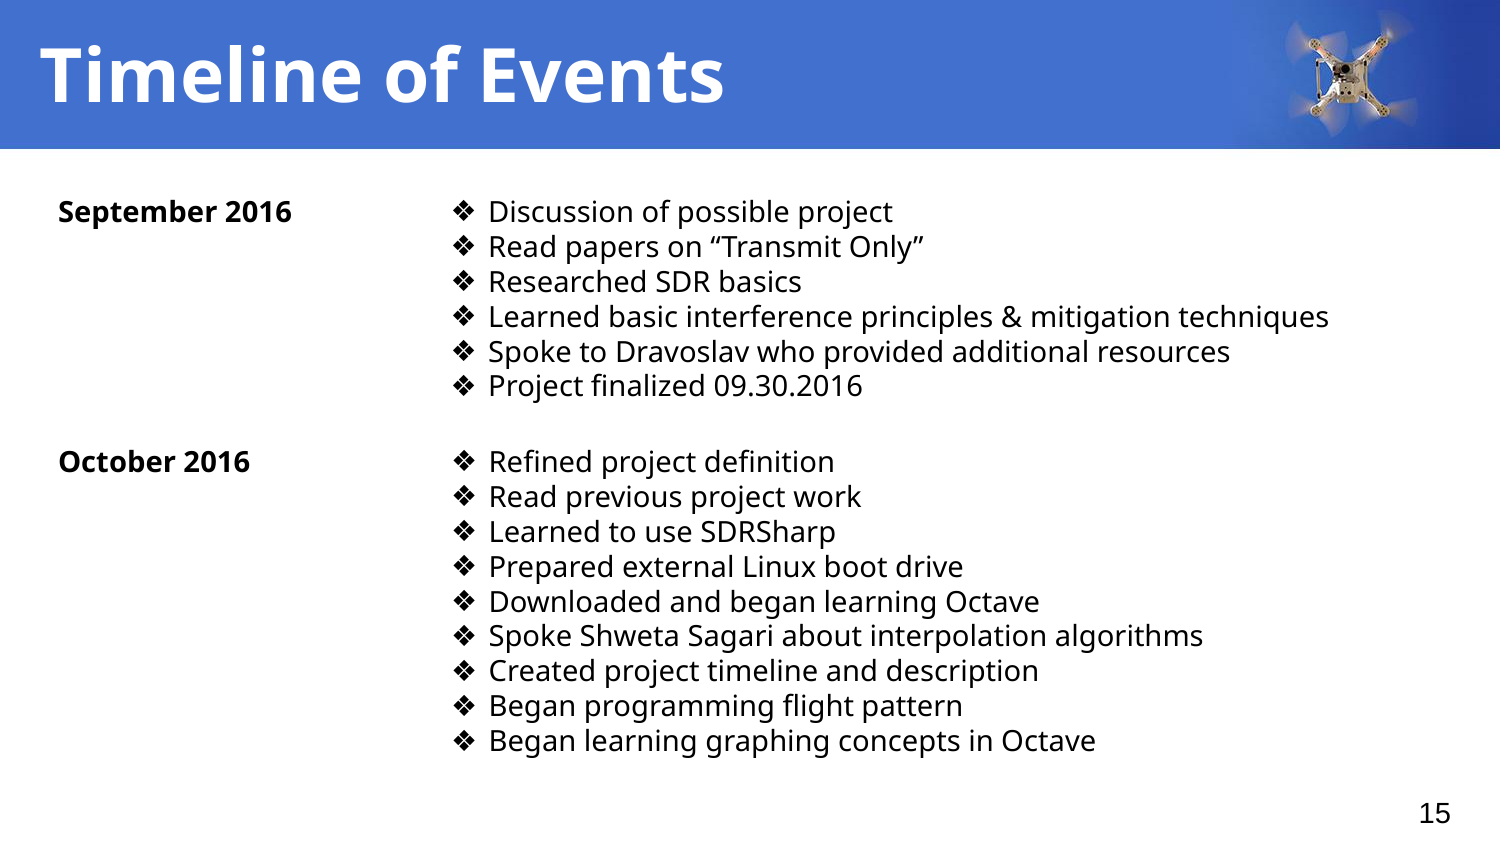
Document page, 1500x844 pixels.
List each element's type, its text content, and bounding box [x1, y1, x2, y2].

picture [0, 0, 1500, 844]
title Timeline of Events [24, 0, 1309, 146]
slide_number ‹#› [1403, 779, 1494, 844]
text_box October 2016 [43, 427, 360, 476]
text_box September 2016 [43, 177, 360, 226]
text_box Refined project definition Read previous project work Learned to use SDRSharp Prepared external Linux boot drive Downloaded and began learning Octave Spoke Shweta Sagari about interpolation algorithms Created project timeline and description Began programming flight pattern Began learning graphing concepts in Octave [398, 427, 1284, 636]
text_box Discussion of possible project Read papers on “Transmit Only” Researched SDR basics Learned basic interference principles & mitigation techniques Spoke to Dravoslav who provided additional resources Project finalized 09.30.2016 [398, 177, 1451, 330]
